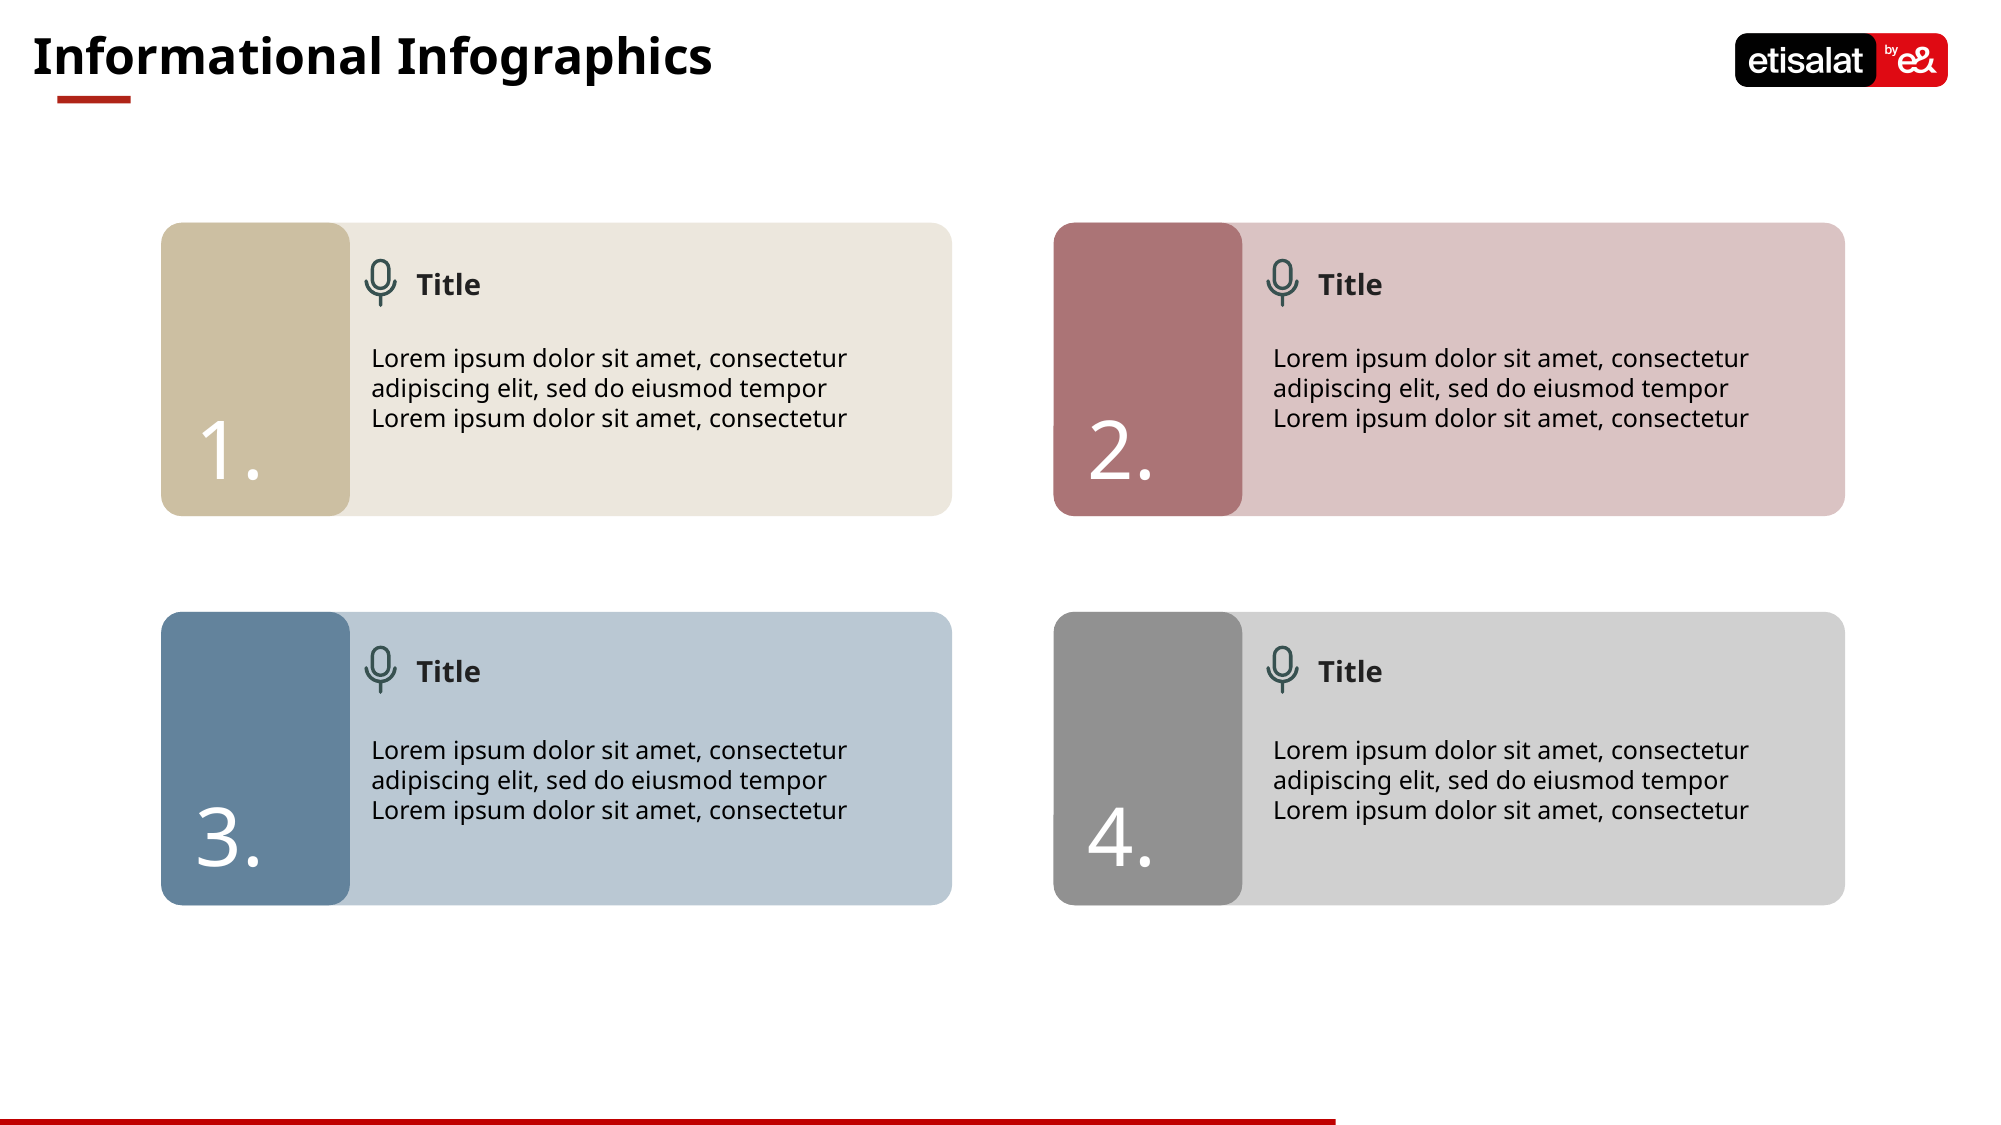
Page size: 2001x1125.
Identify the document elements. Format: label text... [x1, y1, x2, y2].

text_box 4. [1080, 777, 1216, 891]
text_box 2. [1080, 390, 1216, 504]
text_box Lorem ipsum dolor sit amet, consectetur adipiscing elit, sed do eiusmod tempor Lorem ipsum dolor sit amet, consectetur [363, 727, 896, 832]
text_box [161, 222, 350, 517]
text_box [161, 611, 350, 906]
text_box [0, 1119, 1336, 1125]
text_box [1223, 611, 1846, 906]
picture [1716, 13, 1968, 107]
text_box Lorem ipsum dolor sit amet, consectetur adipiscing elit, sed do eiusmod tempor Lorem ipsum dolor sit amet, consectetur [363, 335, 896, 440]
text_box Title [1310, 258, 1446, 309]
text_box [1266, 645, 1299, 695]
text_box [331, 611, 953, 906]
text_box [1266, 258, 1299, 308]
text_box Informational Infographics [25, 17, 722, 93]
text_box Lorem ipsum dolor sit amet, consectetur adipiscing elit, sed do eiusmod tempor Lorem ipsum dolor sit amet, consectetur [1265, 335, 1798, 440]
text_box [1223, 222, 1846, 517]
text_box [331, 222, 953, 517]
text_box Title [1310, 645, 1446, 696]
text_box [1053, 222, 1243, 517]
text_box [364, 645, 397, 695]
text_box Title [408, 258, 544, 309]
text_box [364, 258, 397, 308]
text_box 1. [188, 390, 323, 504]
text_box [1053, 611, 1243, 906]
text_box Lorem ipsum dolor sit amet, consectetur adipiscing elit, sed do eiusmod tempor Lorem ipsum dolor sit amet, consectetur [1265, 727, 1798, 832]
text_box Title [408, 645, 544, 696]
text_box 3. [188, 777, 323, 891]
text_box [57, 95, 131, 104]
